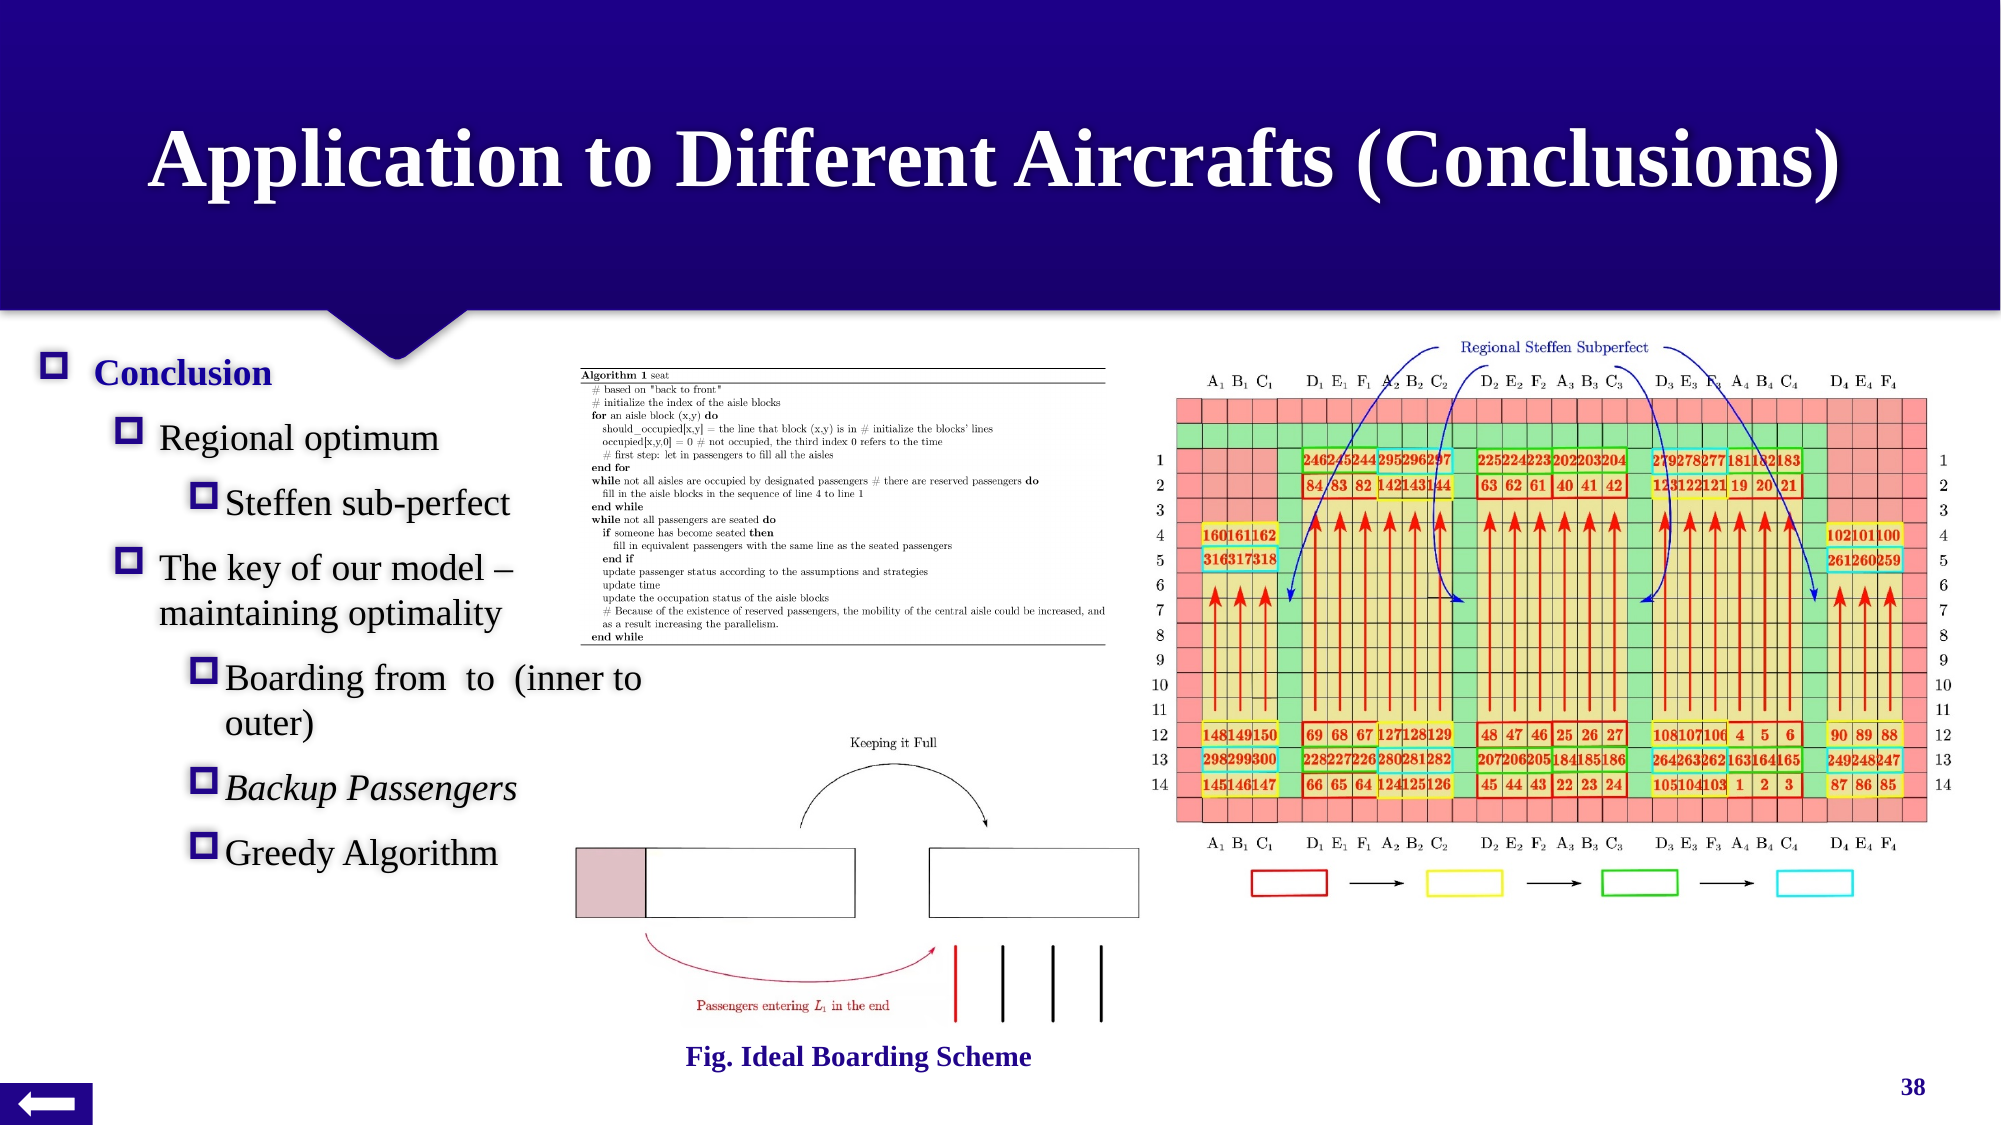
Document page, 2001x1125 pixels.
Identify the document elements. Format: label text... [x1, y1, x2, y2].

picture [579, 367, 1107, 647]
text_box 38 [1885, 1062, 2000, 1108]
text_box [567, 726, 1151, 1081]
picture [1140, 324, 1957, 909]
text_box [0, 1081, 95, 1125]
title Application to Different Aircrafts (Conclusions) [132, 73, 1868, 233]
